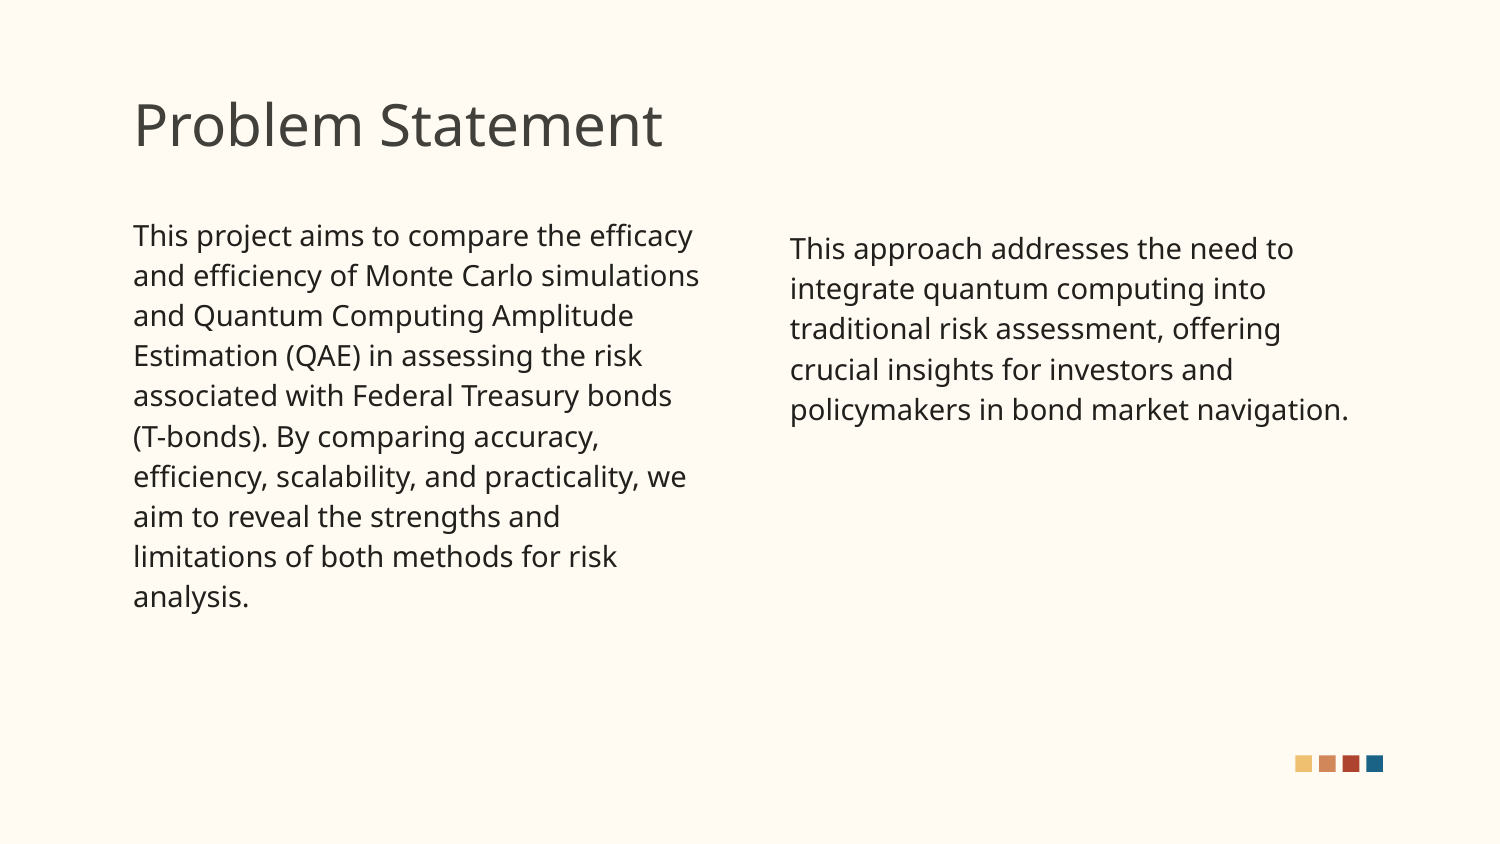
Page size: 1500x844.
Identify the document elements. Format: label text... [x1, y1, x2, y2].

title Problem Statement [118, 72, 1382, 167]
subtitle This project aims to compare the efficacy and efficiency of Monte Carlo simulations and Quantum Computing Amplitude Estimation (QAE) in assessing the risk associated with Federal Treasury bonds (T-bonds). By comparing accuracy, efficiency, scalability, and practicality, we aim to reveal the strengths and limitations of both methods for risk analysis. [118, 196, 725, 711]
subtitle This approach addresses the need to integrate quantum computing into traditional risk assessment, offering crucial insights for investors and policymakers in bond market navigation. [775, 210, 1382, 725]
